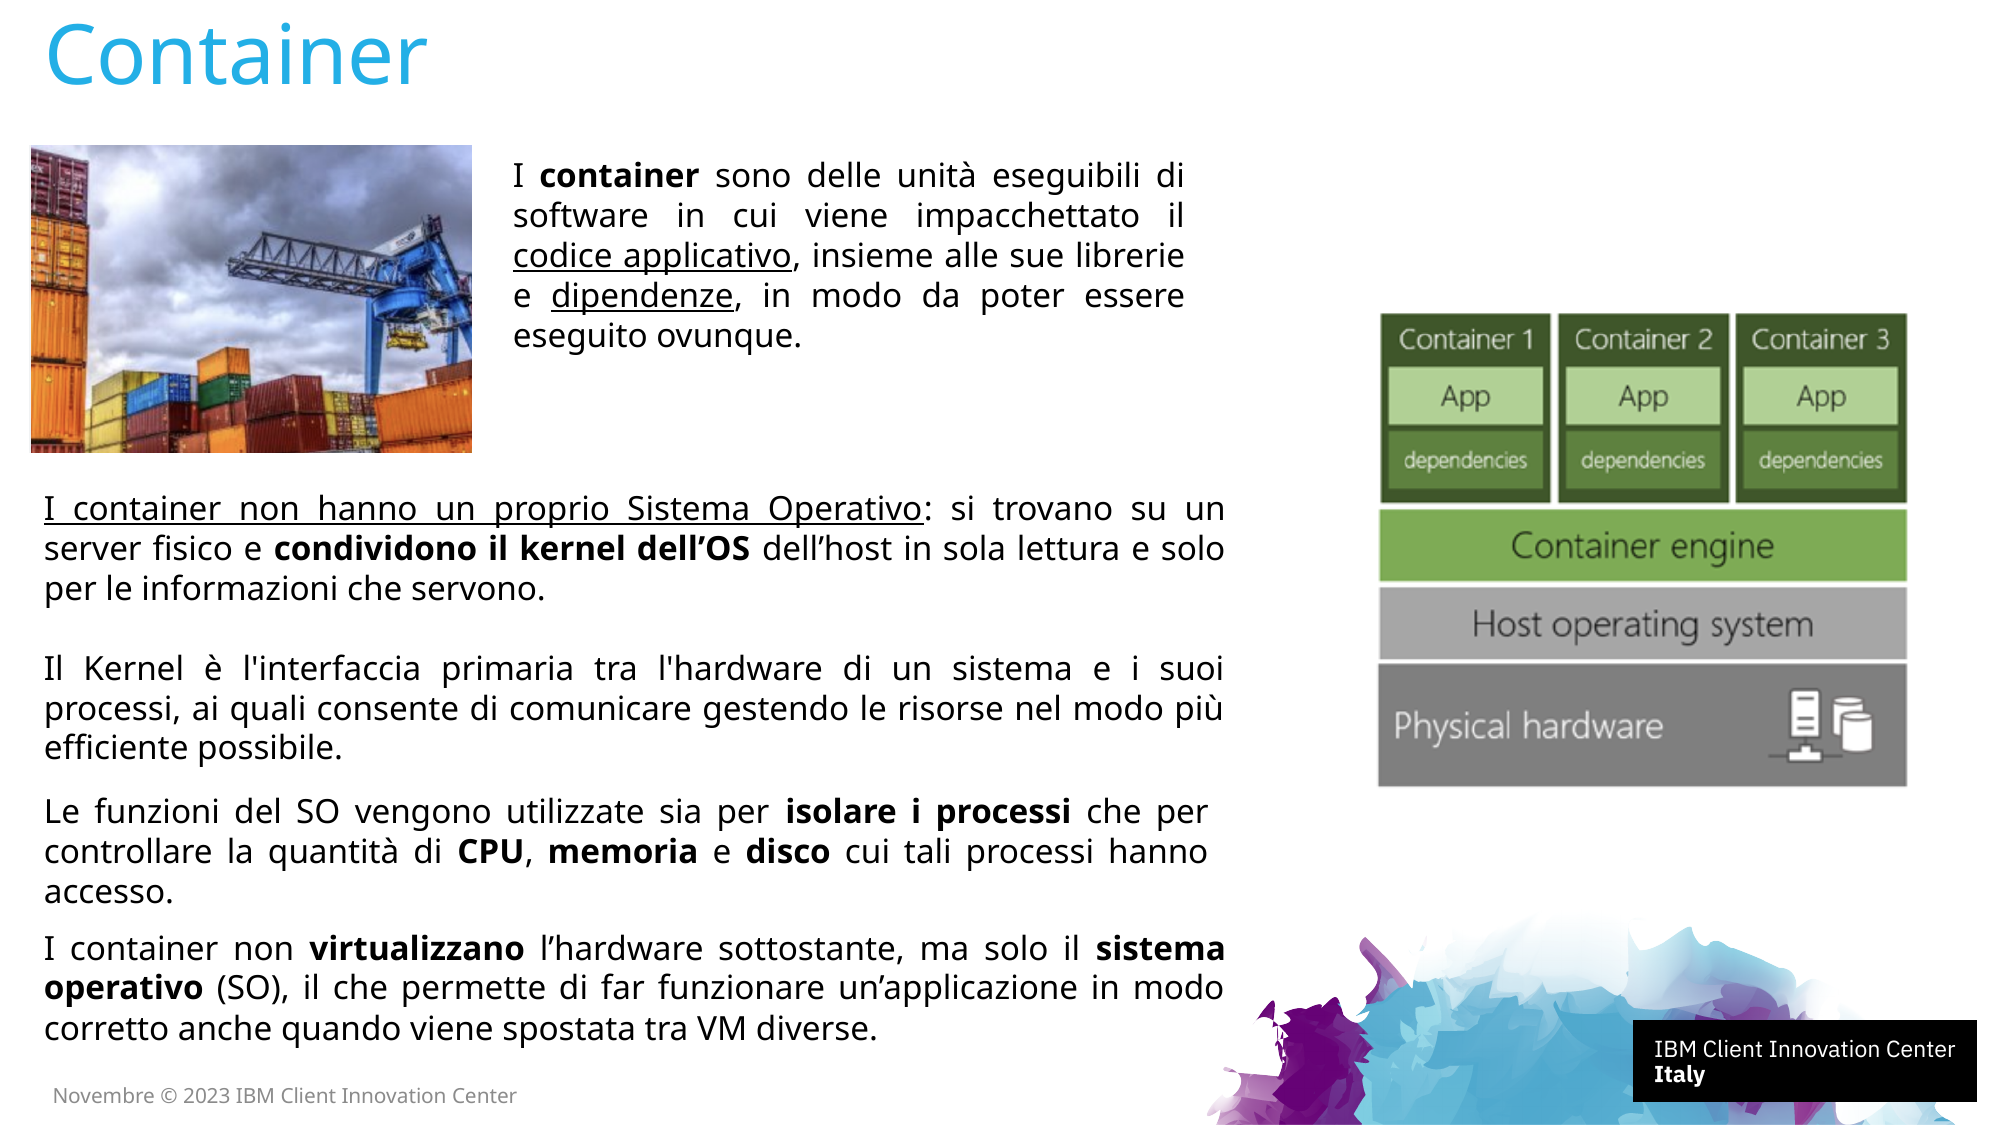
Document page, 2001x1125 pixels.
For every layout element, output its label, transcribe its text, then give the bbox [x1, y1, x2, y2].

picture [1371, 298, 1921, 804]
title Container [29, 5, 1536, 111]
text_box I container non hanno un proprio Sistema Operativo: si trovano su un server fisico e condividono il kernel dell’OS dell’host in sola lettura e solo per le informazioni che servono. Il Kernel è l'interfaccia primaria tra l'hardware di un sistema e i suoi processi, ai quali consente di comunicare gestendo le risorse nel modo più efficiente possibile. [29, 479, 1241, 814]
text_box I container non virtualizzano l’hardware sottostante, ma solo il sistema operativo (SO), il che permette di far funzionare un’applicazione in modo corretto anche quando viene spostata tra VM diverse. [29, 919, 1241, 1094]
text_box I container sono delle unità eseguibili di software in cui viene impacchettato il codice applicativo, insieme alle sue librerie e dipendenze, in modo da poter essere eseguito ovunque. [498, 146, 1201, 362]
text_box Le funzioni del SO vengono utilizzate sia per isolare i processi che per controllare la quantità di CPU, memoria e disco cui tali processi hanno accesso. [29, 783, 1224, 918]
picture [29, 145, 472, 453]
footer Novembre © 2023 IBM Client Innovation Center [37, 1094, 1000, 1125]
picture [1166, 850, 1977, 1125]
